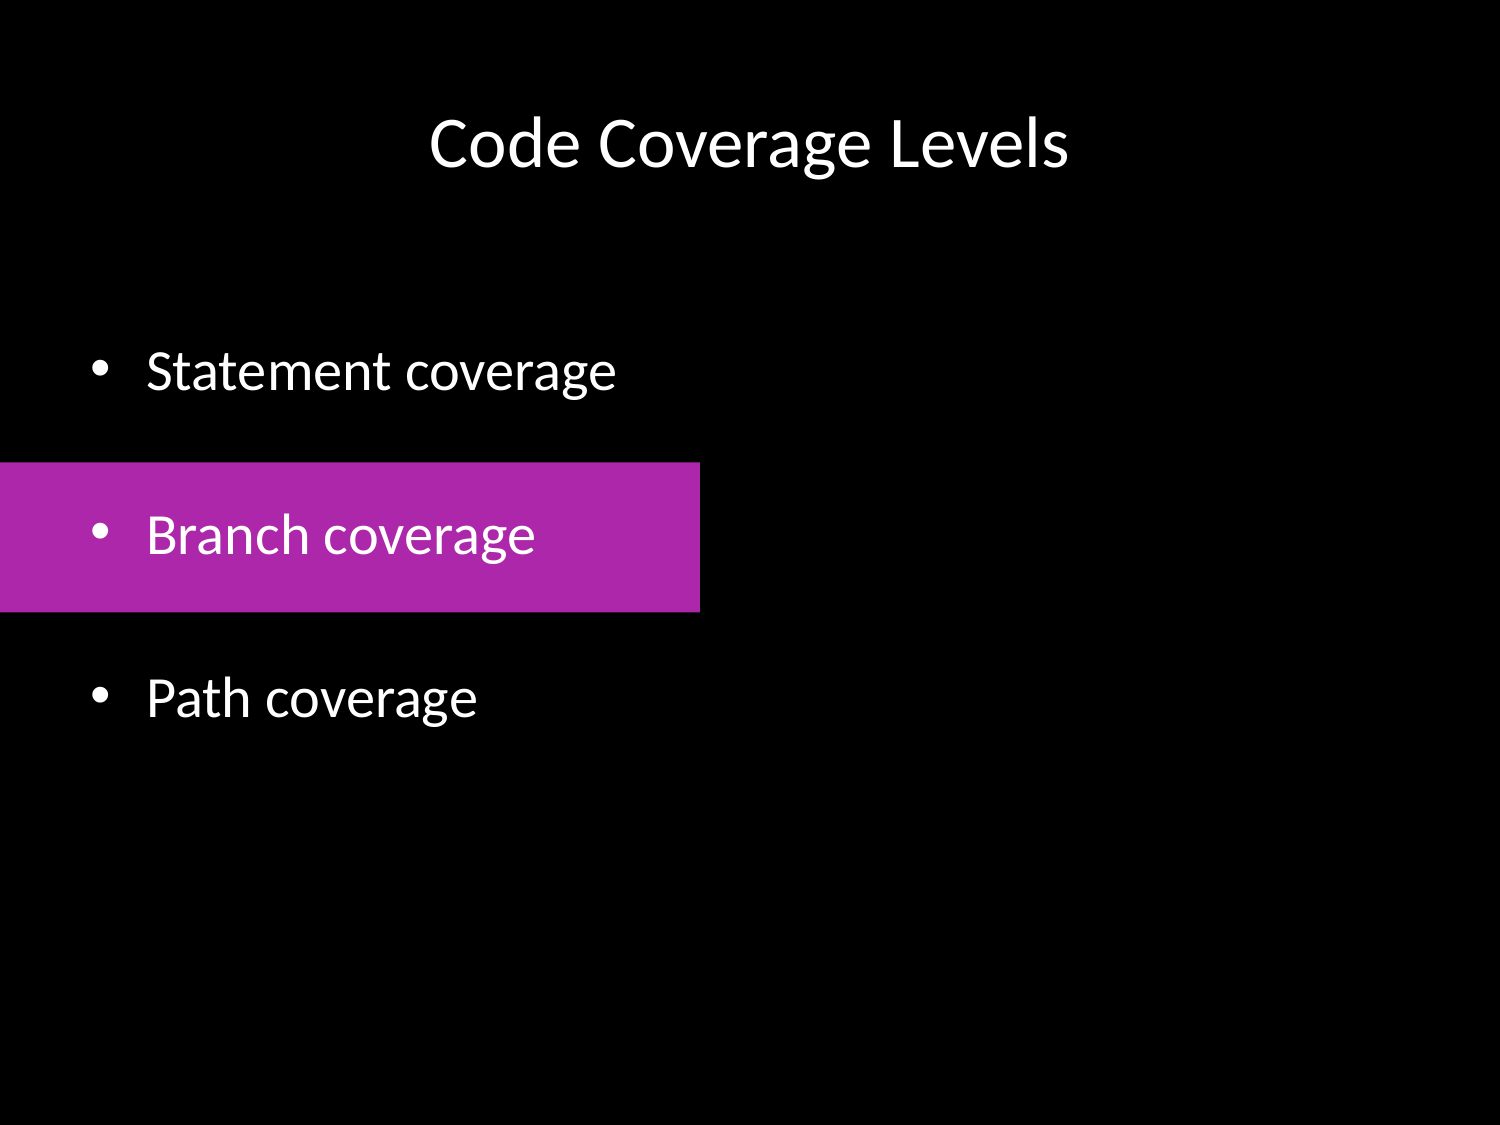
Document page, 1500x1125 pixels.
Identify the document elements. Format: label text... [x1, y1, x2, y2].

text_box [0, 462, 75, 613]
title Code Coverage Levels [75, 45, 1425, 233]
list Statement coverage Branch coverage Path coverage [75, 324, 1425, 1005]
